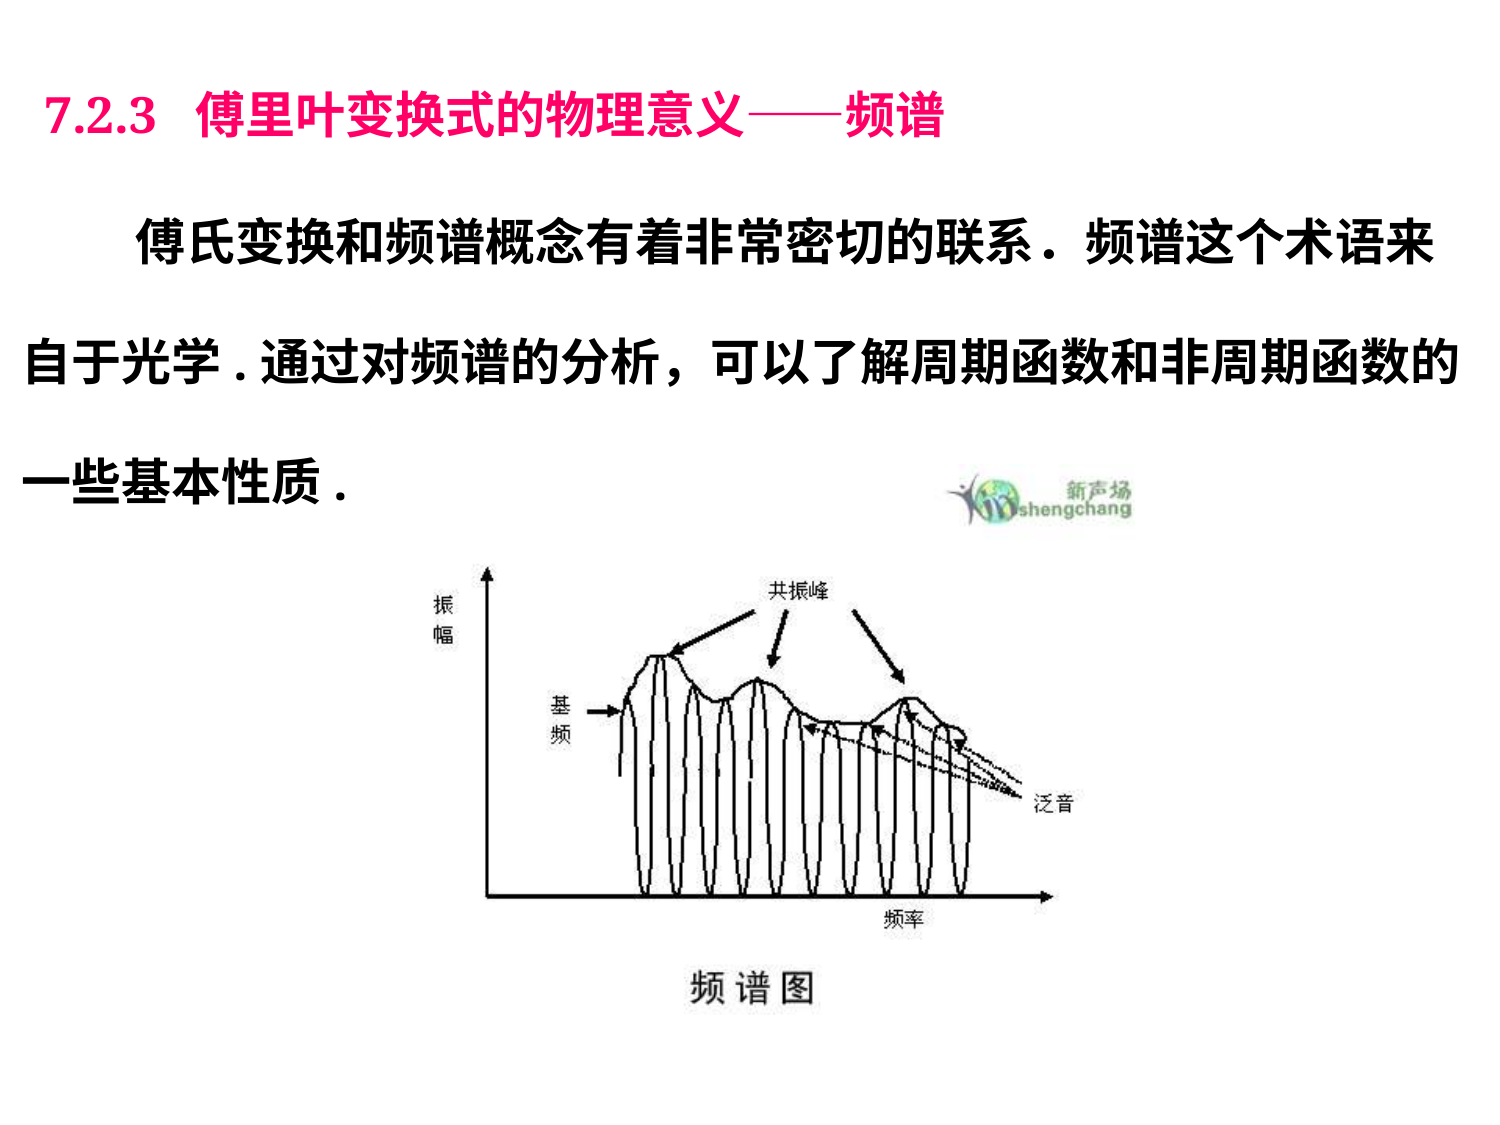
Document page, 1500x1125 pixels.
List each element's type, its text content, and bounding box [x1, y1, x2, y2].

text_box 7.2.3 傅里叶变换式的物理意义——频谱 [29, 75, 1046, 142]
picture [359, 464, 1141, 1091]
text_box 傅氏变换和频谱概念有着非常密切的联系．频谱这个术语来 自于光学.通过对频谱的分析，可以了解周期函数和非周期函数的 一些基本性质. [6, 142, 1476, 518]
